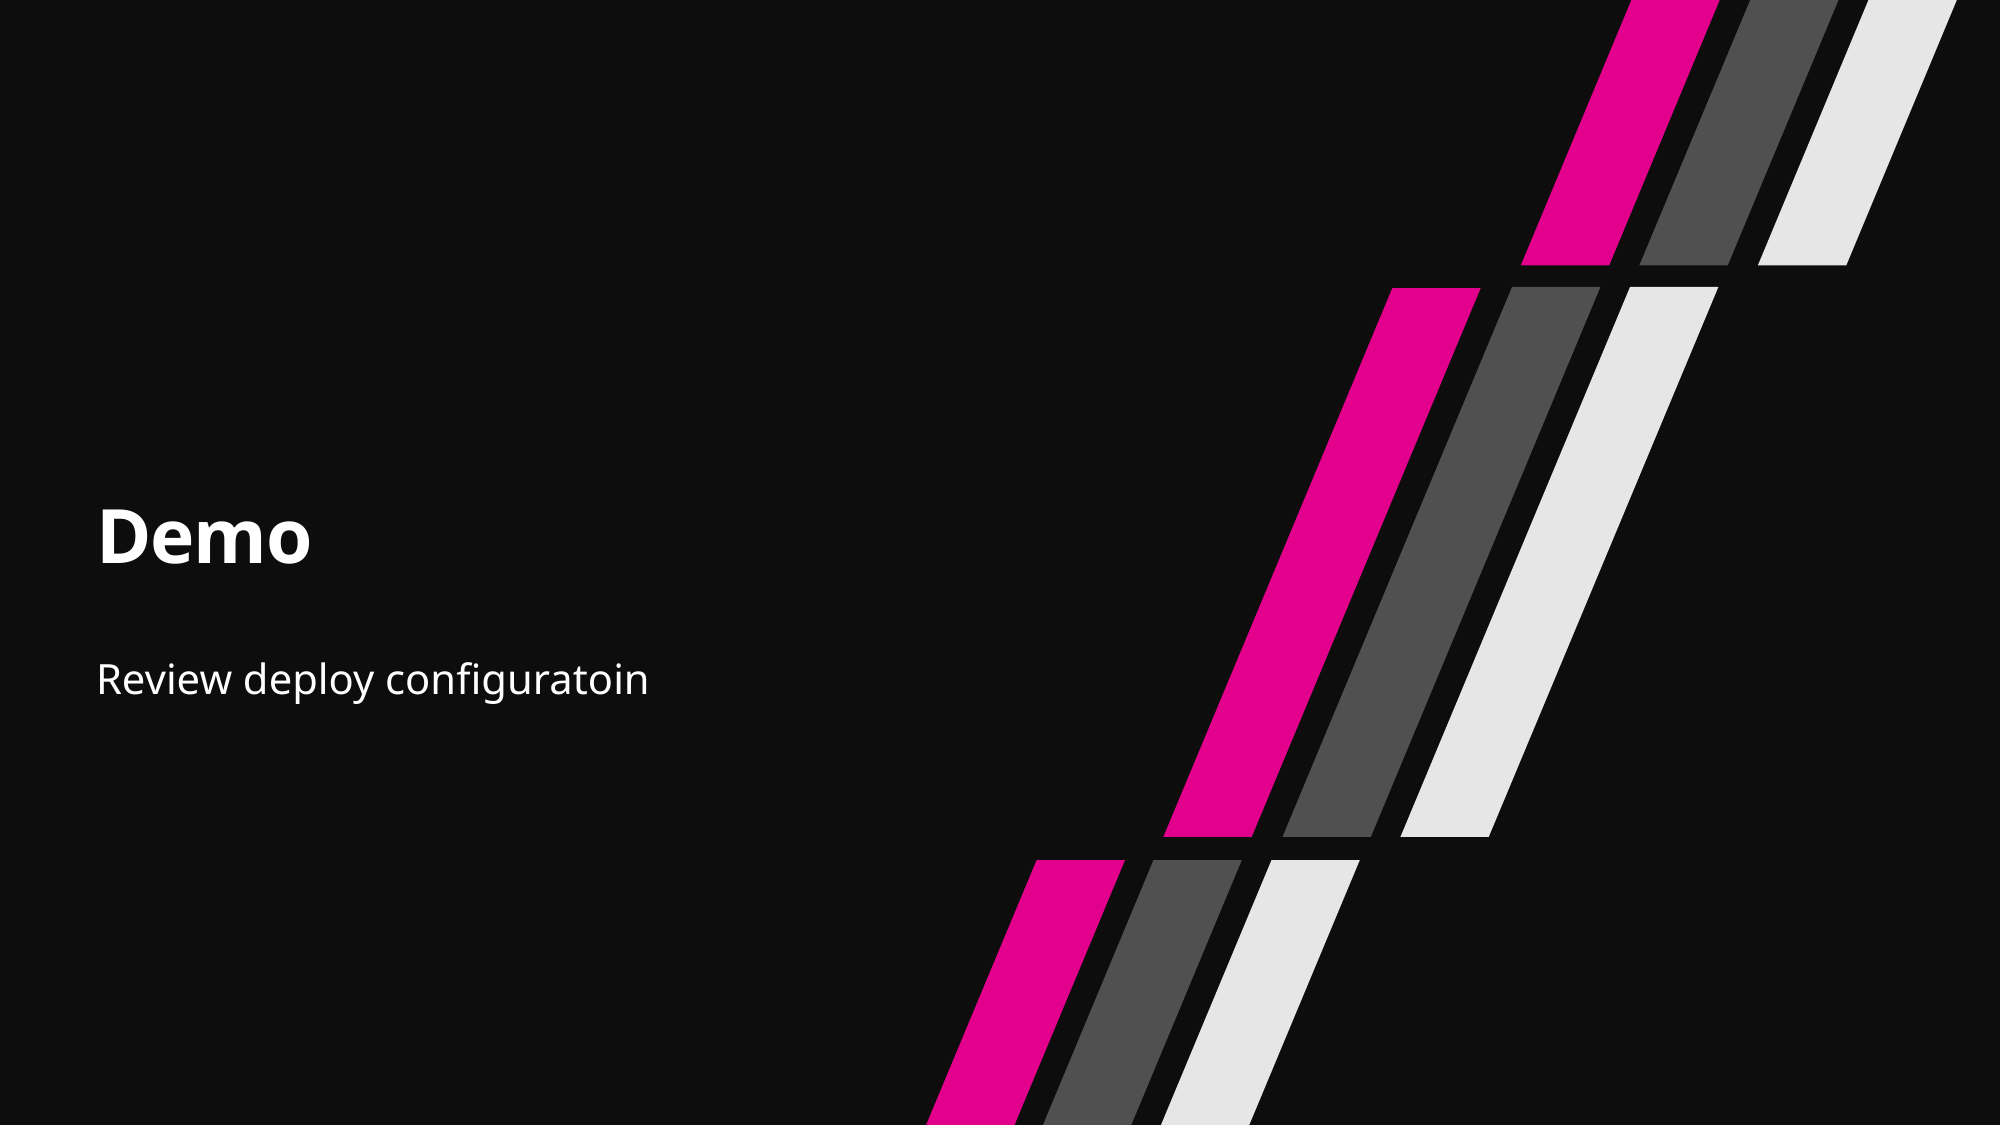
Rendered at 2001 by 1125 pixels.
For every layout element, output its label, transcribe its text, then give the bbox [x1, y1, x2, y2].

list Review deploy configuratoin [96, 652, 1191, 703]
title Demo [96, 497, 1191, 580]
